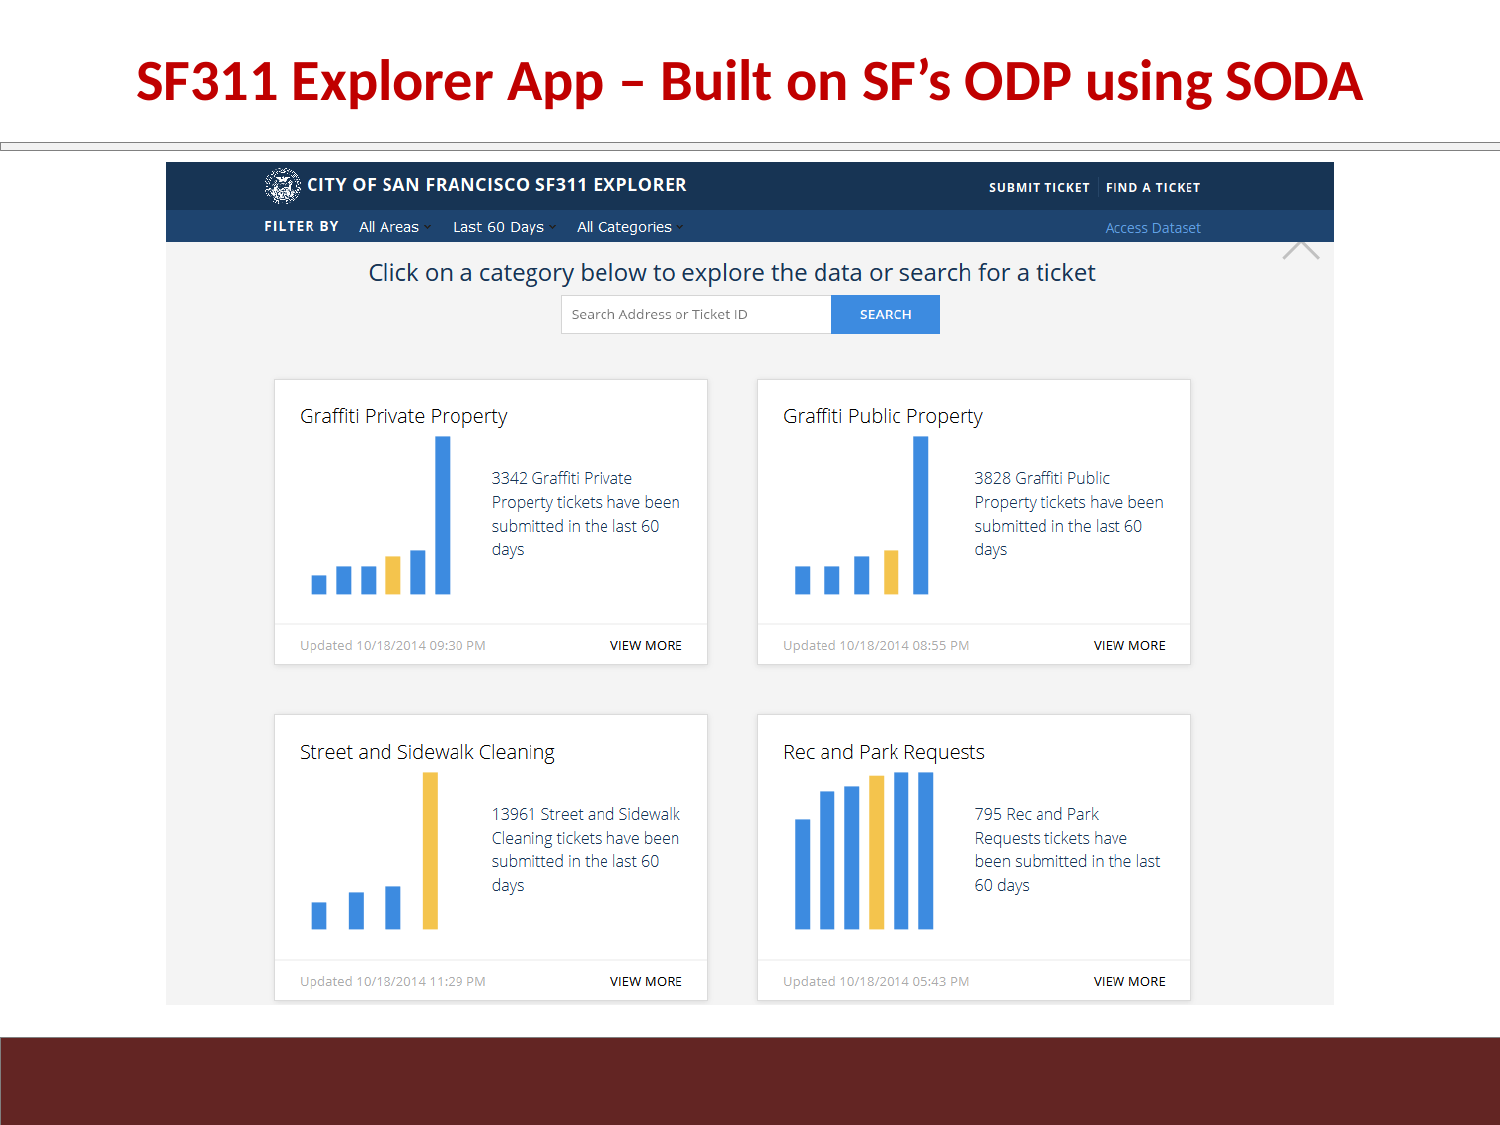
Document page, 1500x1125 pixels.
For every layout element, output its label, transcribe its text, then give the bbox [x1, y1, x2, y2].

title SF311 Explorer App – Built on SF’s ODP using SODA [75, 0, 1425, 155]
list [165, 162, 1335, 1006]
